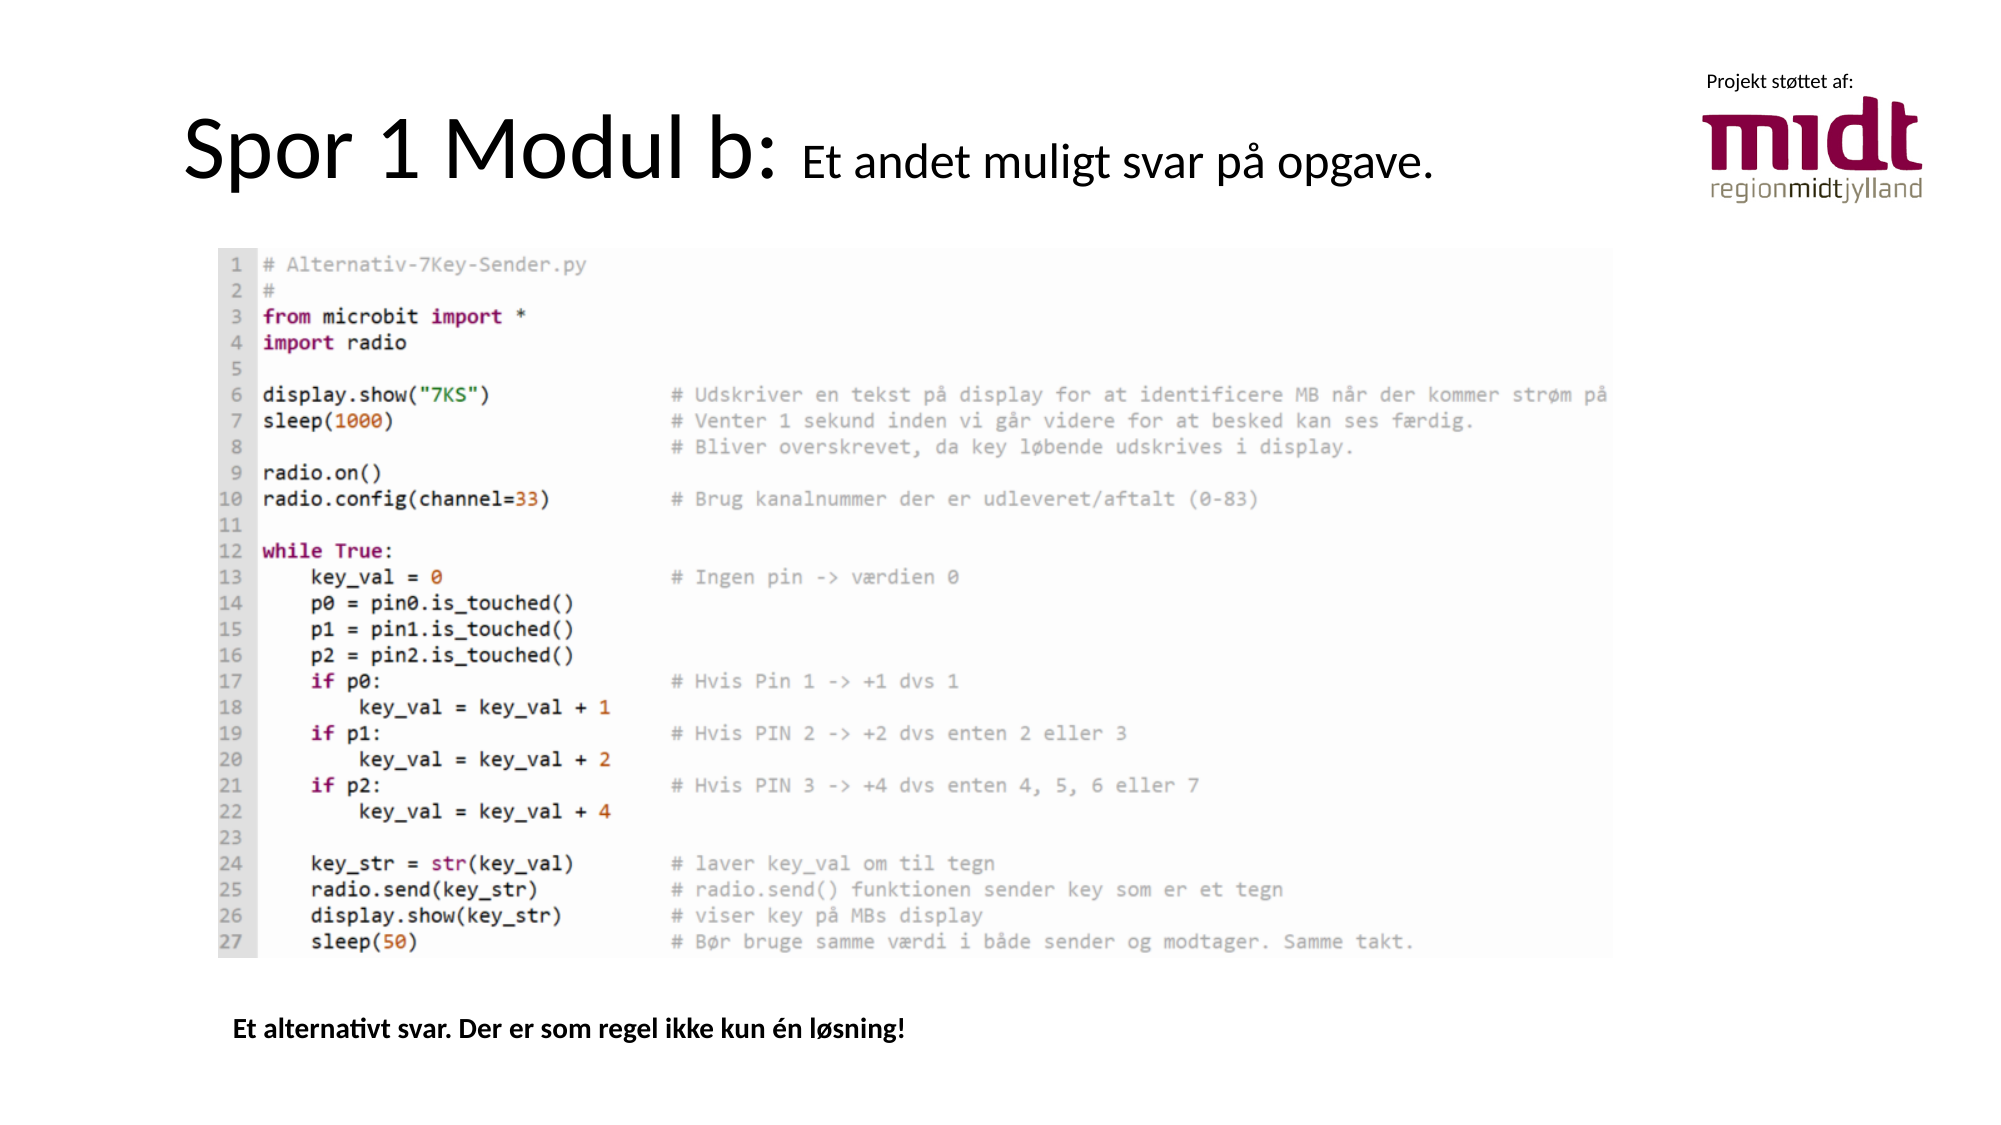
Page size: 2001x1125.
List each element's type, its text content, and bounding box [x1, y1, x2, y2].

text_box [127, 59, 1923, 207]
picture [218, 248, 1613, 958]
text_box Et alternativt svar. Der er som regel ikke kun én løsning! [218, 1001, 1505, 1122]
